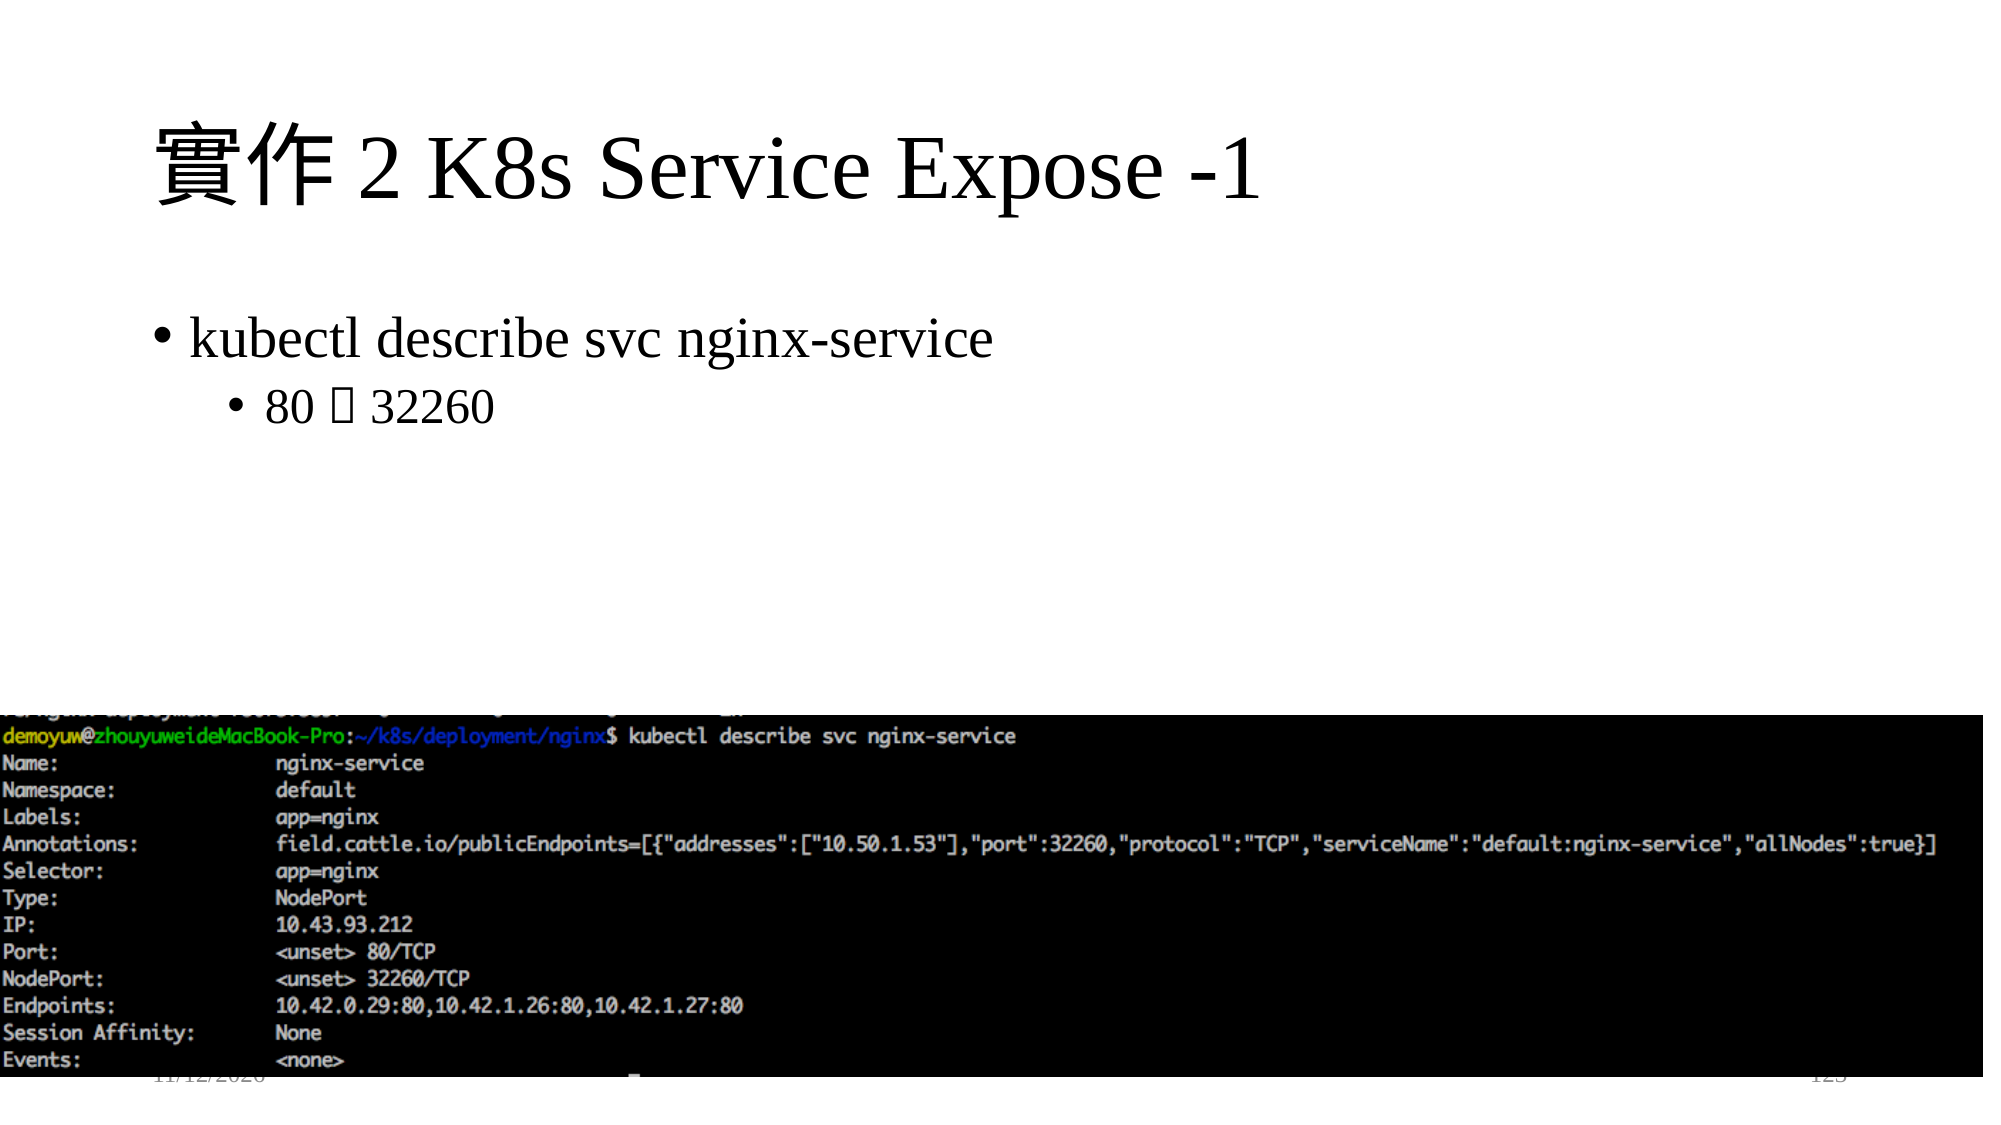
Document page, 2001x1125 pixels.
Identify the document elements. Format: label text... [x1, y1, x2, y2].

slide_number 123 [1412, 1077, 1863, 1103]
title 實作2 K8s Service Expose -1 [137, 59, 1863, 278]
list kubectl describe svc nginx-service 80  32260 [137, 299, 1863, 715]
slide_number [137, 1077, 588, 1103]
picture [0, 715, 1983, 1077]
